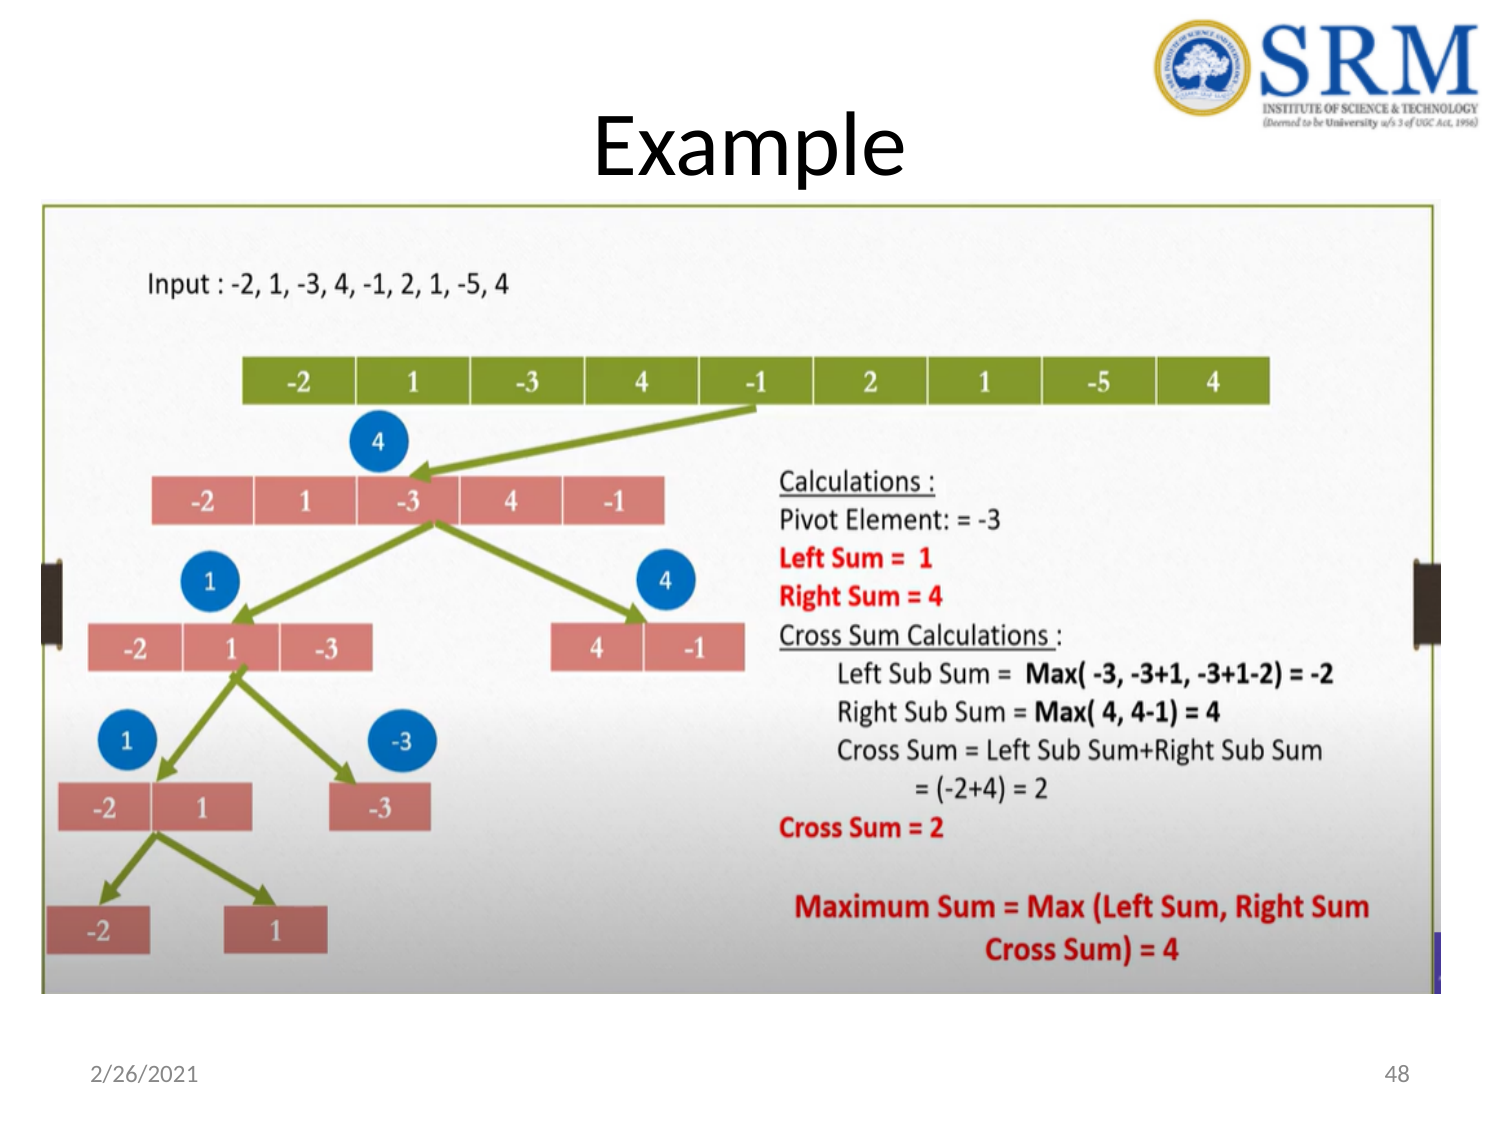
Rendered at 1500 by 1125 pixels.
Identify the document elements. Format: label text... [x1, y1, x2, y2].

picture [1151, 0, 1500, 151]
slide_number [75, 1042, 425, 1103]
text_box Example [74, 45, 1425, 198]
slide_number ‹#› [1074, 1042, 1425, 1103]
picture [41, 199, 1442, 994]
